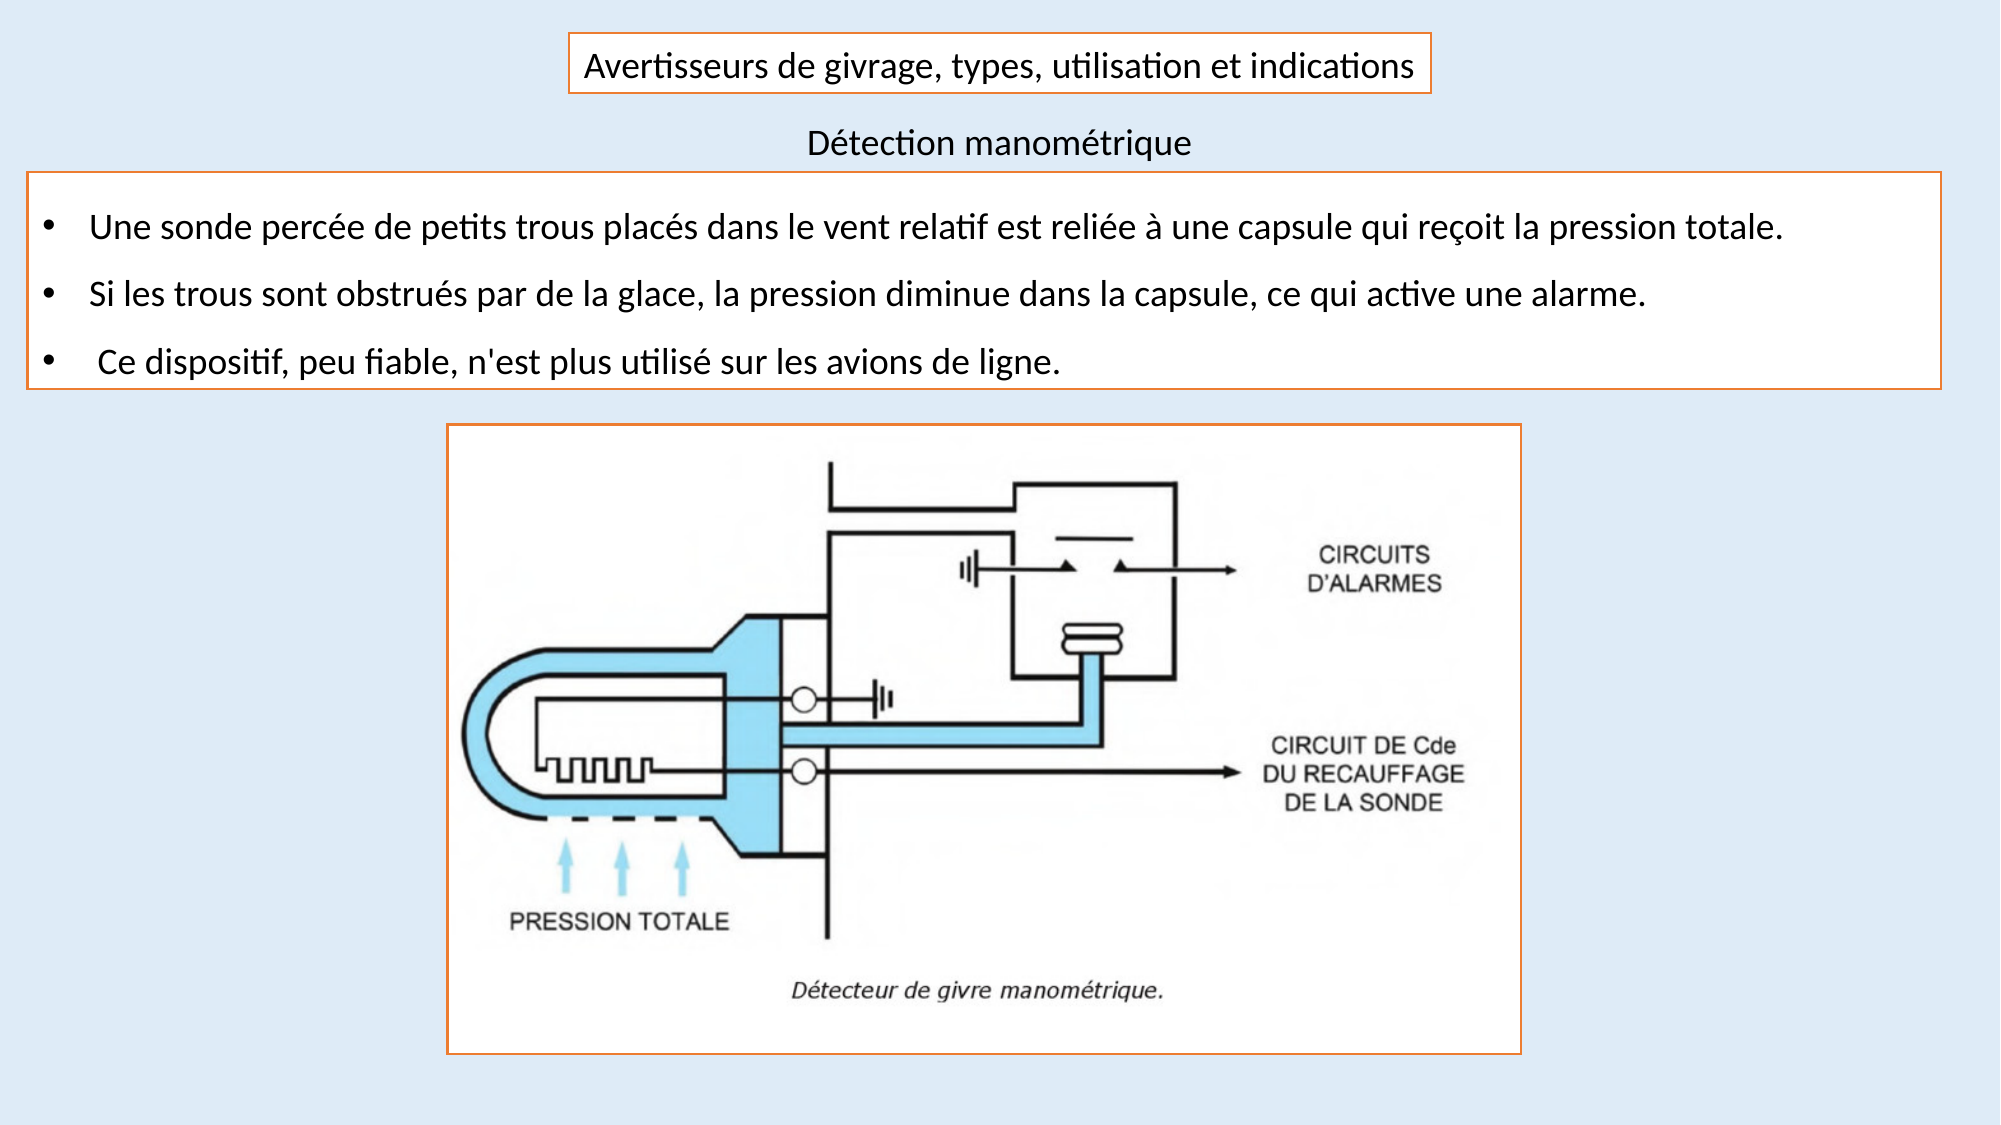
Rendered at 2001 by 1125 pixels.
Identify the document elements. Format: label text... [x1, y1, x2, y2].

text_box Détection manométrique [792, 110, 1208, 171]
text_box Une sonde percée de petits trous placés dans le vent relatif est reliée à une capsule qui reçoit la pression totale. Si les trous sont obstrués par de la glace, la pression diminue dans la capsule, ce qui active une alarme. Ce dispositif, peu fiable, n'est plus utilisé sur les avions de ligne. [26, 171, 1942, 390]
text_box Avertisseurs de givrage, types, utilisation et indications [568, 32, 1432, 94]
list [448, 425, 1521, 1054]
